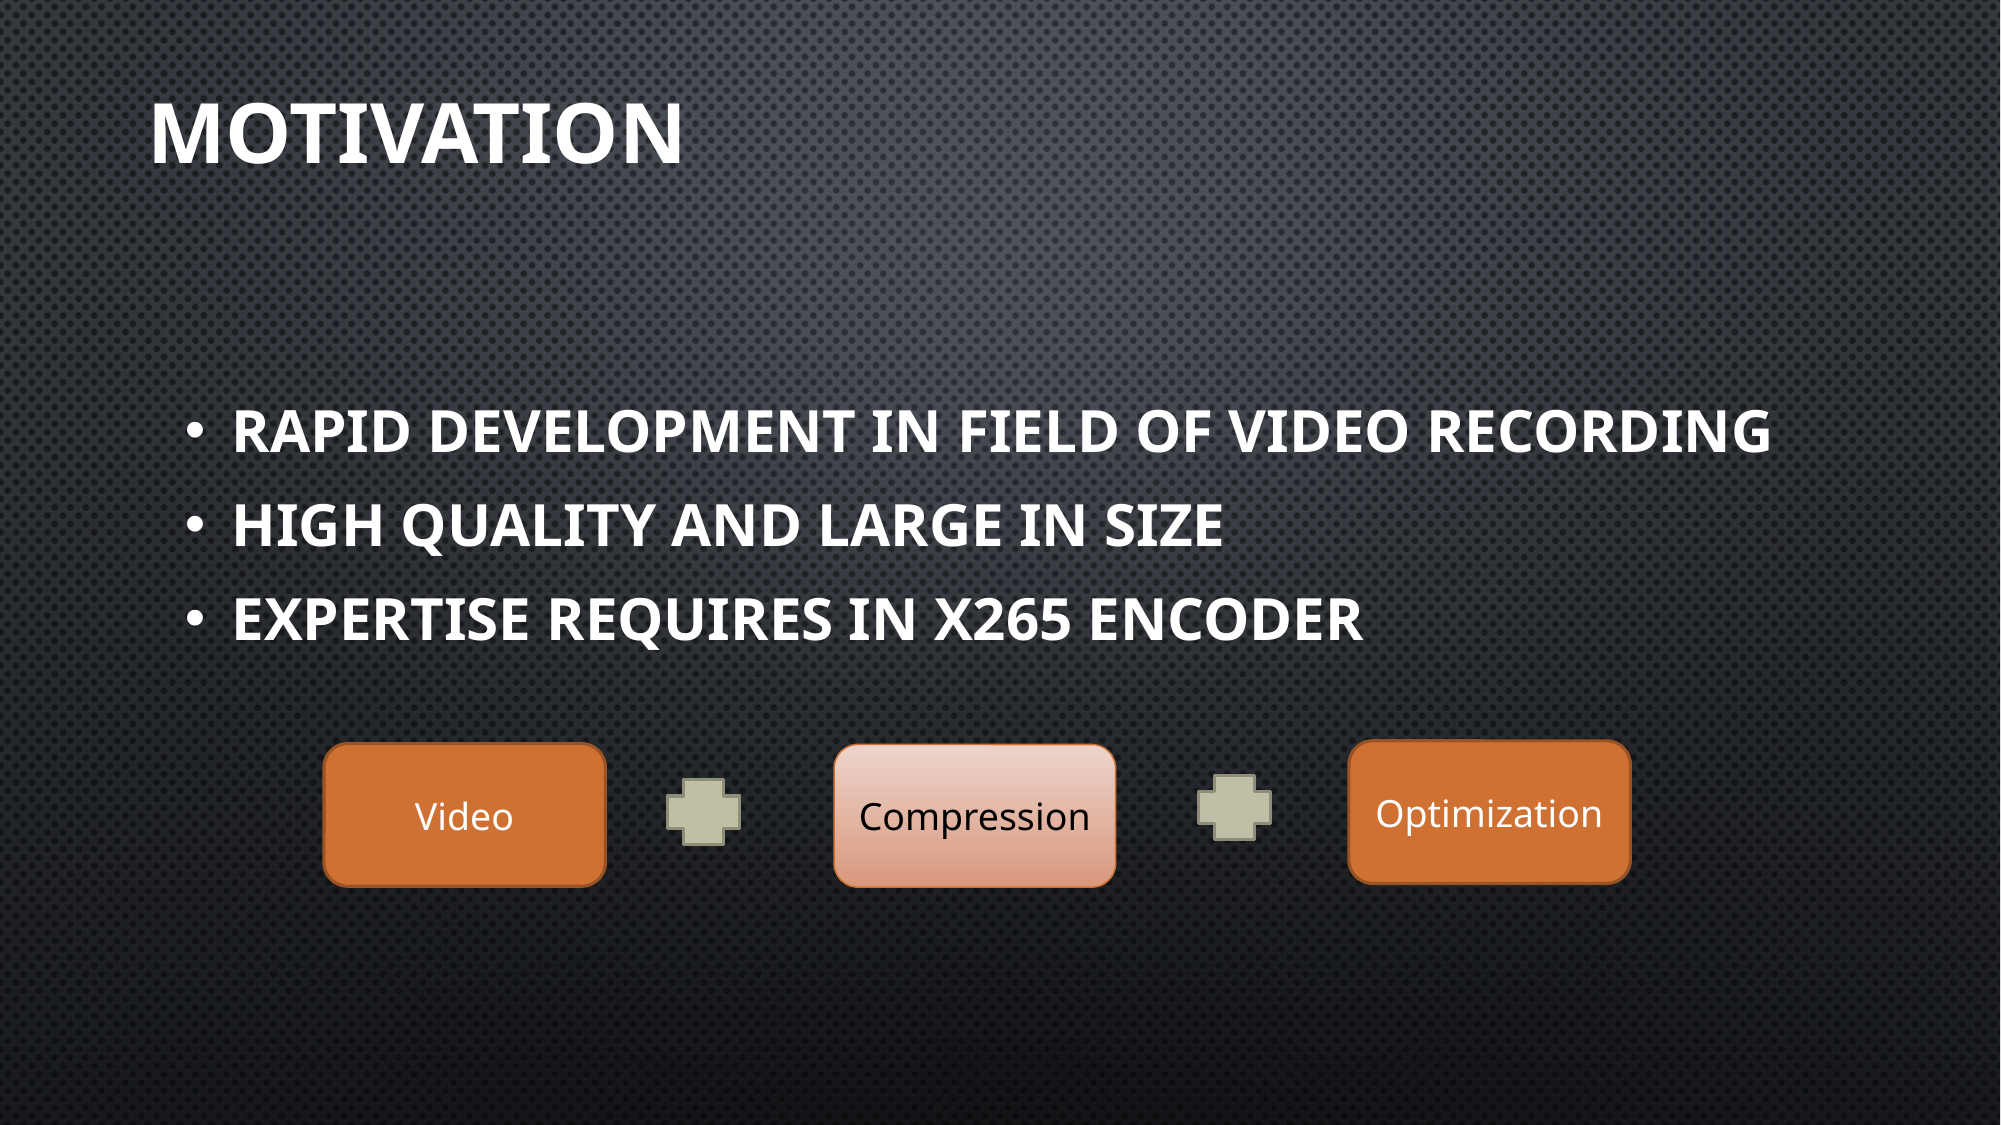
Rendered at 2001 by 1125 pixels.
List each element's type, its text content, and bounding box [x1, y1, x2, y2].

text_box [666, 778, 741, 846]
text_box Compression [833, 743, 1117, 888]
text_box Video [322, 741, 607, 888]
text_box [1197, 774, 1272, 841]
text_box Motivation [132, 29, 1758, 231]
list Rapid development in field of video recording High quality and large in size Expertise requires in x265 encoder [169, 267, 1795, 780]
text_box Optimization [1347, 739, 1632, 886]
